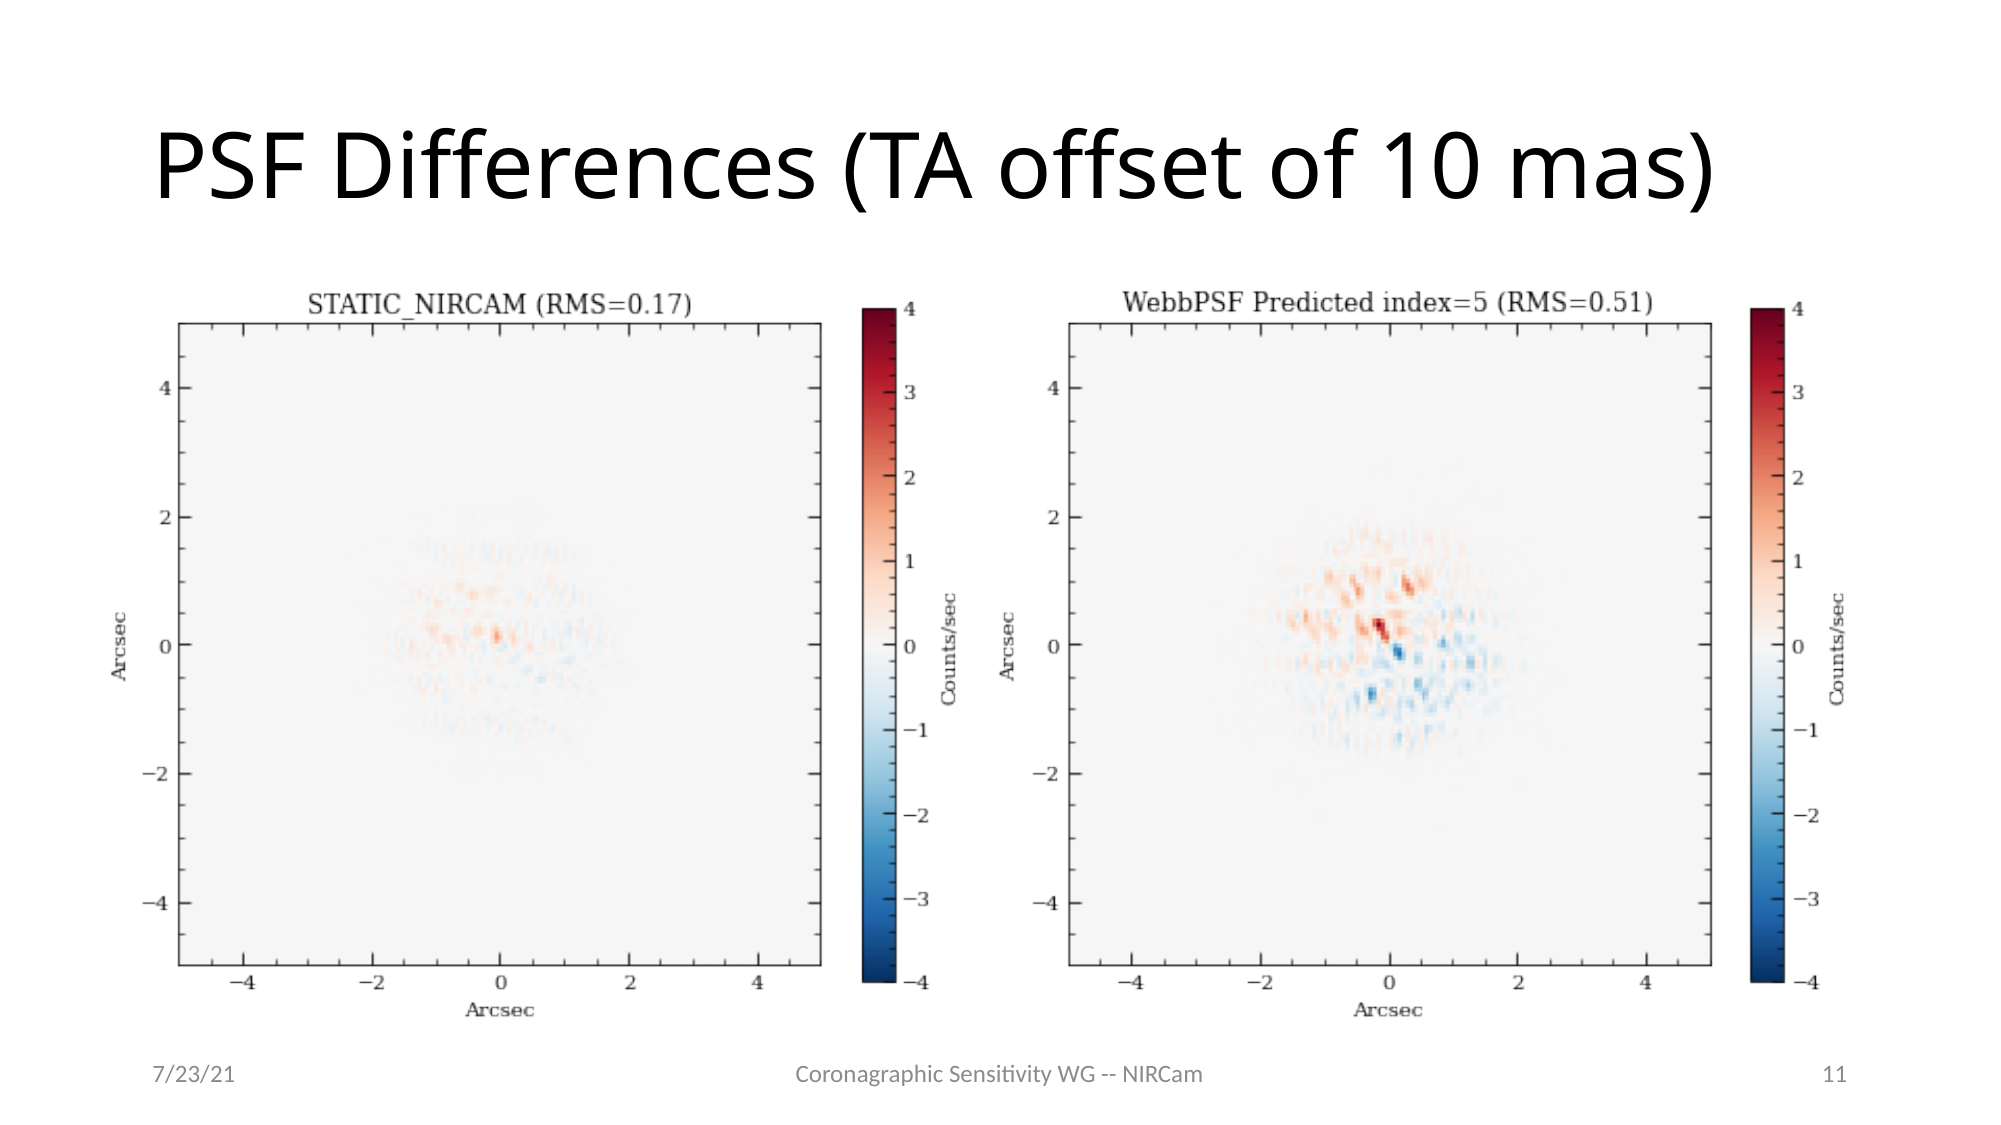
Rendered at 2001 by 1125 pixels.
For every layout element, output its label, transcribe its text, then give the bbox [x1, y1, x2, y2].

footer Coronagraphic Sensitivity WG -- NIRCam [662, 1042, 1338, 1103]
title PSF Differences (TA offset of 10 mas) [137, 59, 1863, 277]
picture [99, 277, 1863, 1034]
slide_number 11 [1412, 1042, 1863, 1103]
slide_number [137, 1042, 588, 1103]
